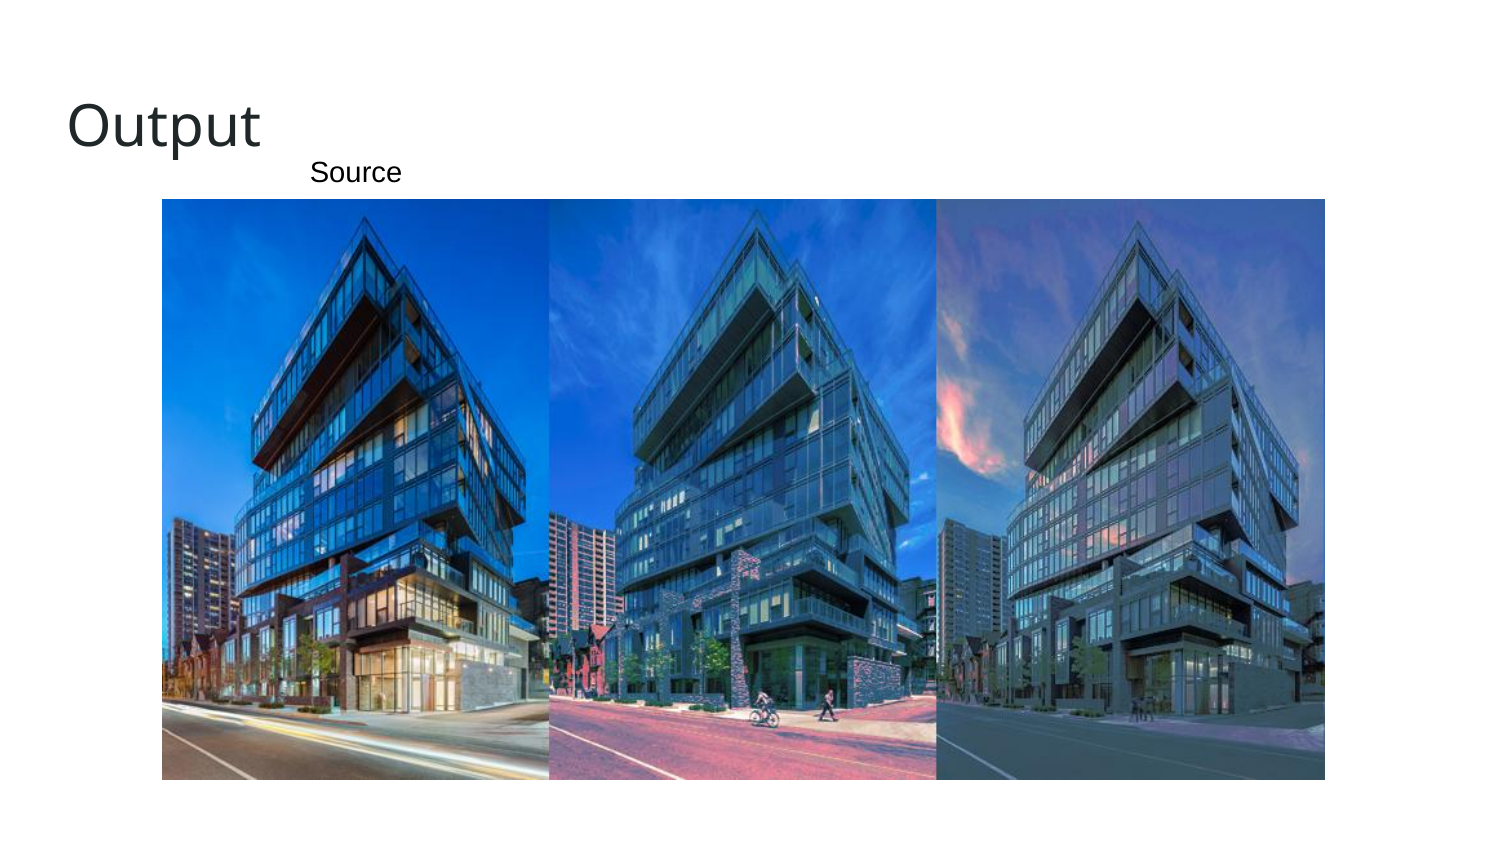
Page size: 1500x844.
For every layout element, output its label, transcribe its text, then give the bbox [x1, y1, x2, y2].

picture [162, 198, 1325, 780]
title Output [51, 72, 1449, 167]
text_box Source [294, 138, 452, 185]
